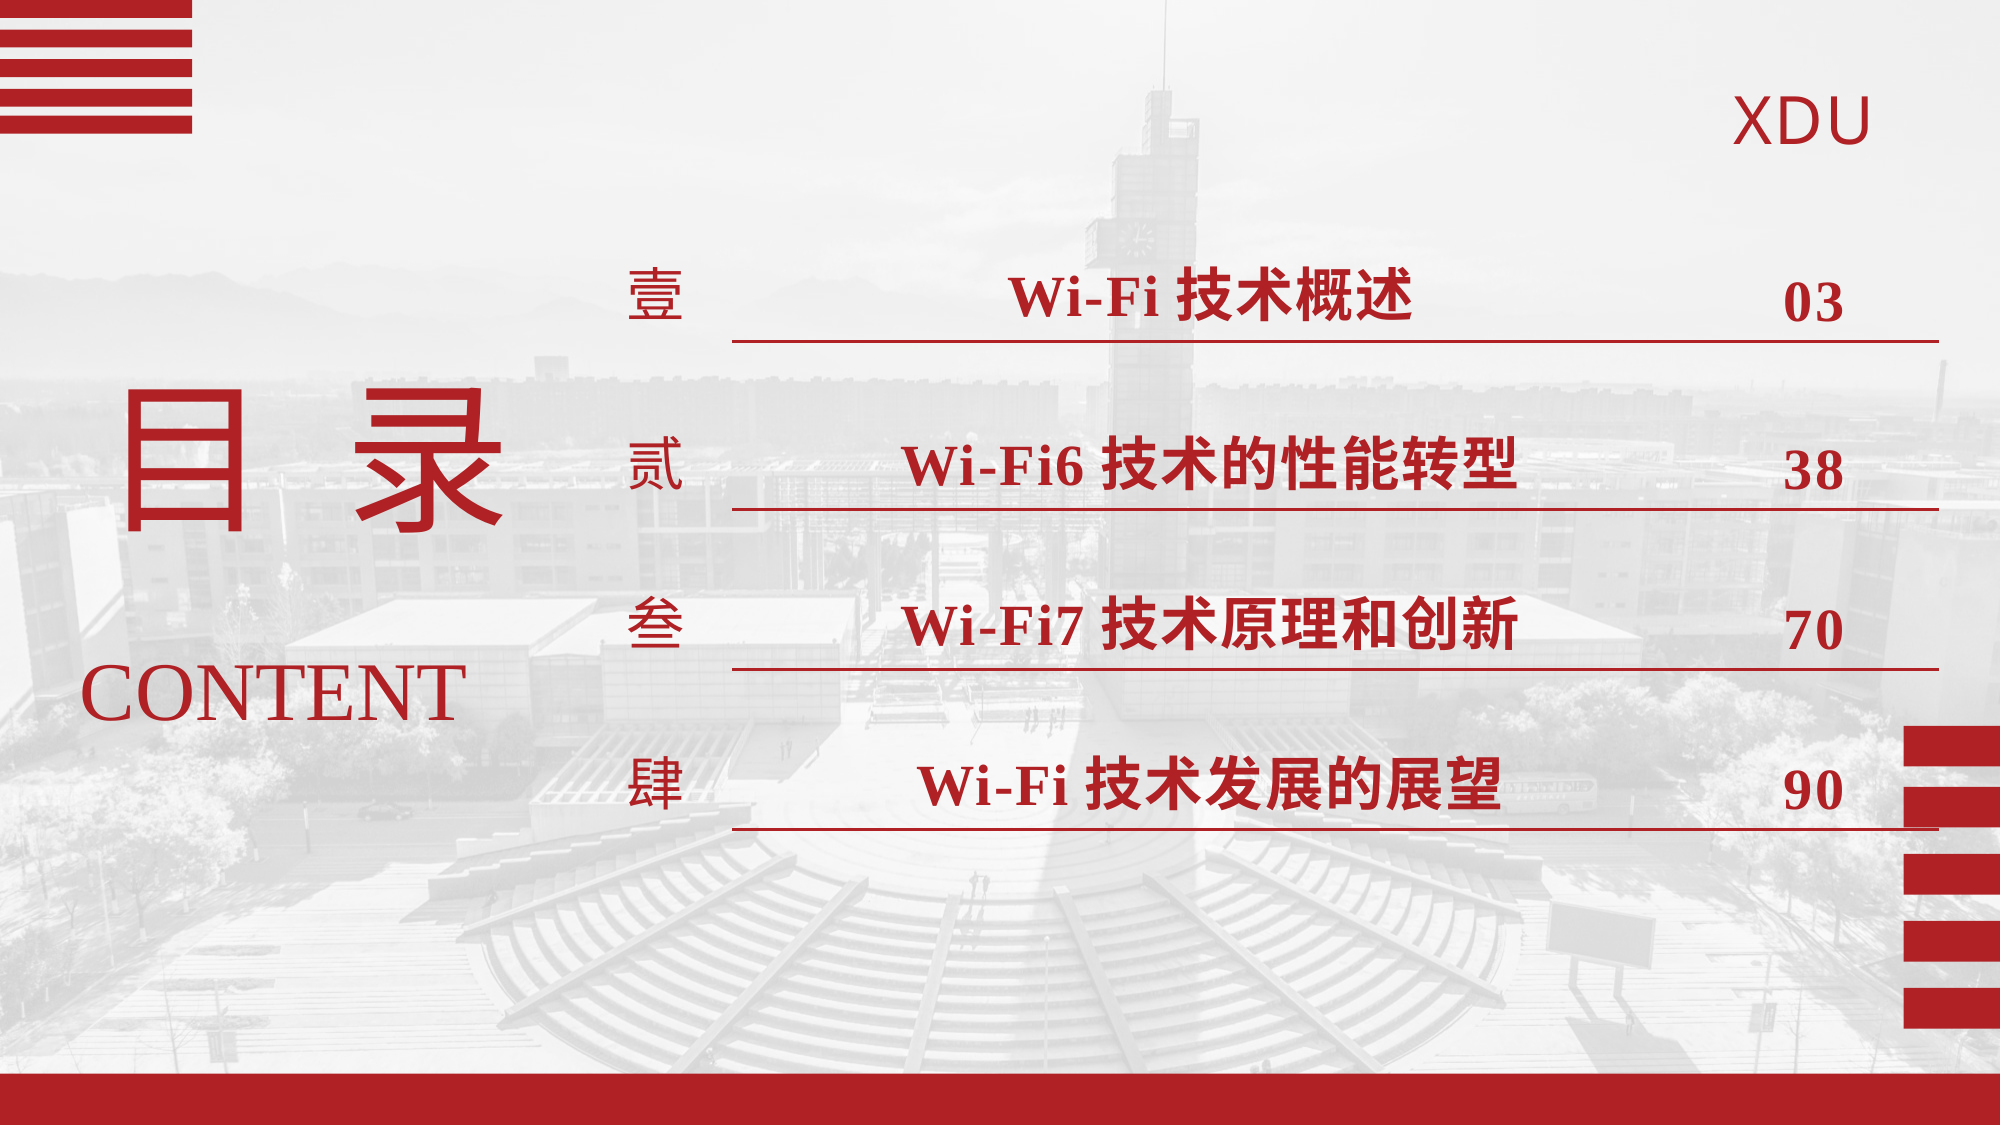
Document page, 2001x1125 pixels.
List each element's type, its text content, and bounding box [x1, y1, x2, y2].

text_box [1800, 828, 2000, 926]
table_header 03 [1689, 181, 1939, 340]
table_cell 38 [1689, 343, 1939, 508]
table_cell 70 [1689, 511, 1939, 668]
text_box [29, 0, 163, 163]
table_cell 肆 [580, 669, 732, 829]
table_cell Wi-Fi6技术的性能转型 [732, 343, 1689, 508]
table_header Wi-Fi技术概述 [732, 181, 1689, 340]
table_cell Wi-Fi技术发展的展望 [732, 671, 1689, 828]
text_box 目 录 [88, 345, 526, 561]
text_box CONTENT [64, 629, 567, 745]
table_cell Wi-Fi7技术原理和创新 [732, 511, 1689, 668]
table_cell 90 [1689, 671, 1939, 828]
table_header 壹 [580, 181, 732, 341]
table_cell 贰 [580, 341, 732, 509]
table_cell 叁 [580, 509, 732, 669]
text_box [0, 1073, 2000, 1125]
